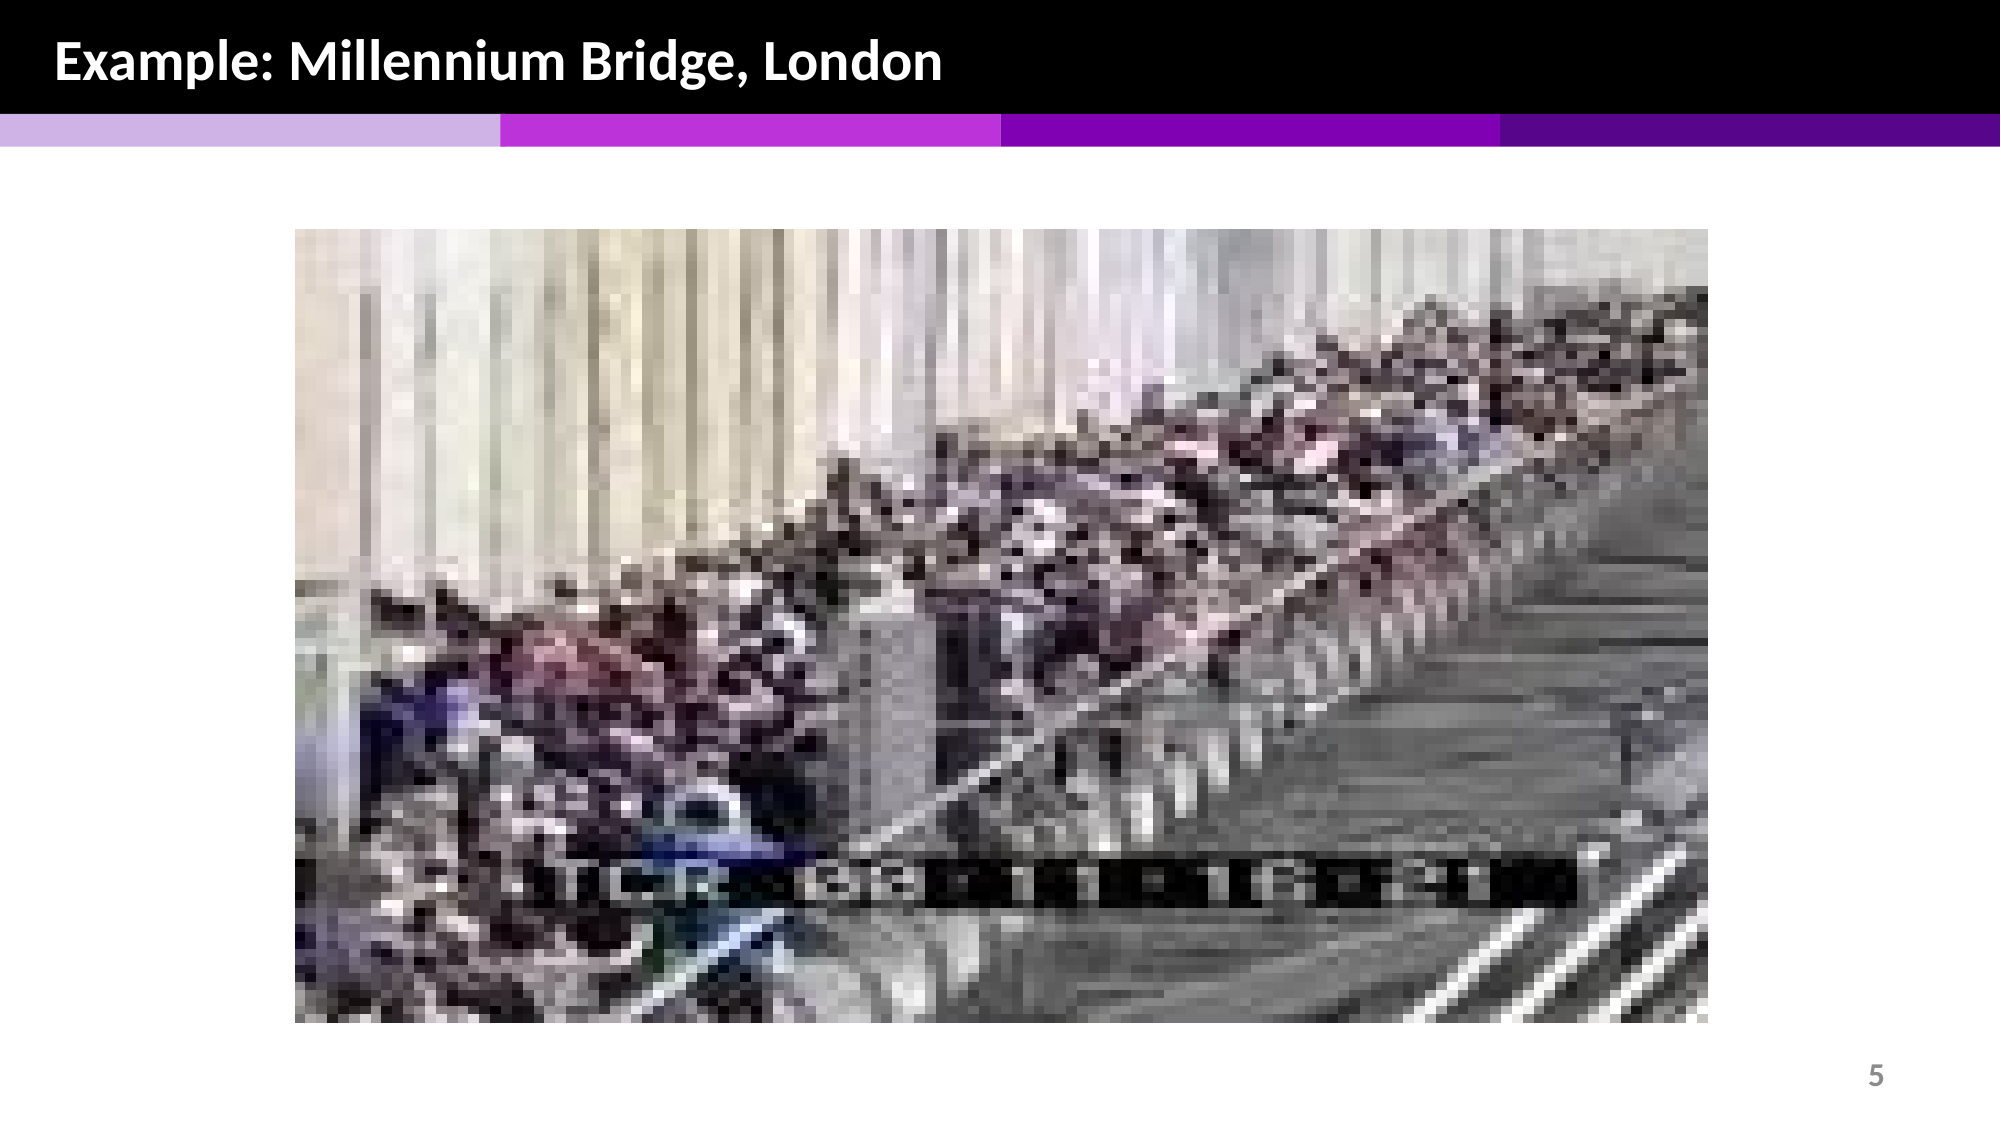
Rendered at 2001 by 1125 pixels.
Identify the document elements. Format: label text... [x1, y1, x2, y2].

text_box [294, 228, 1709, 1025]
list Example: Millennium Bridge, London [39, 1, 1964, 114]
